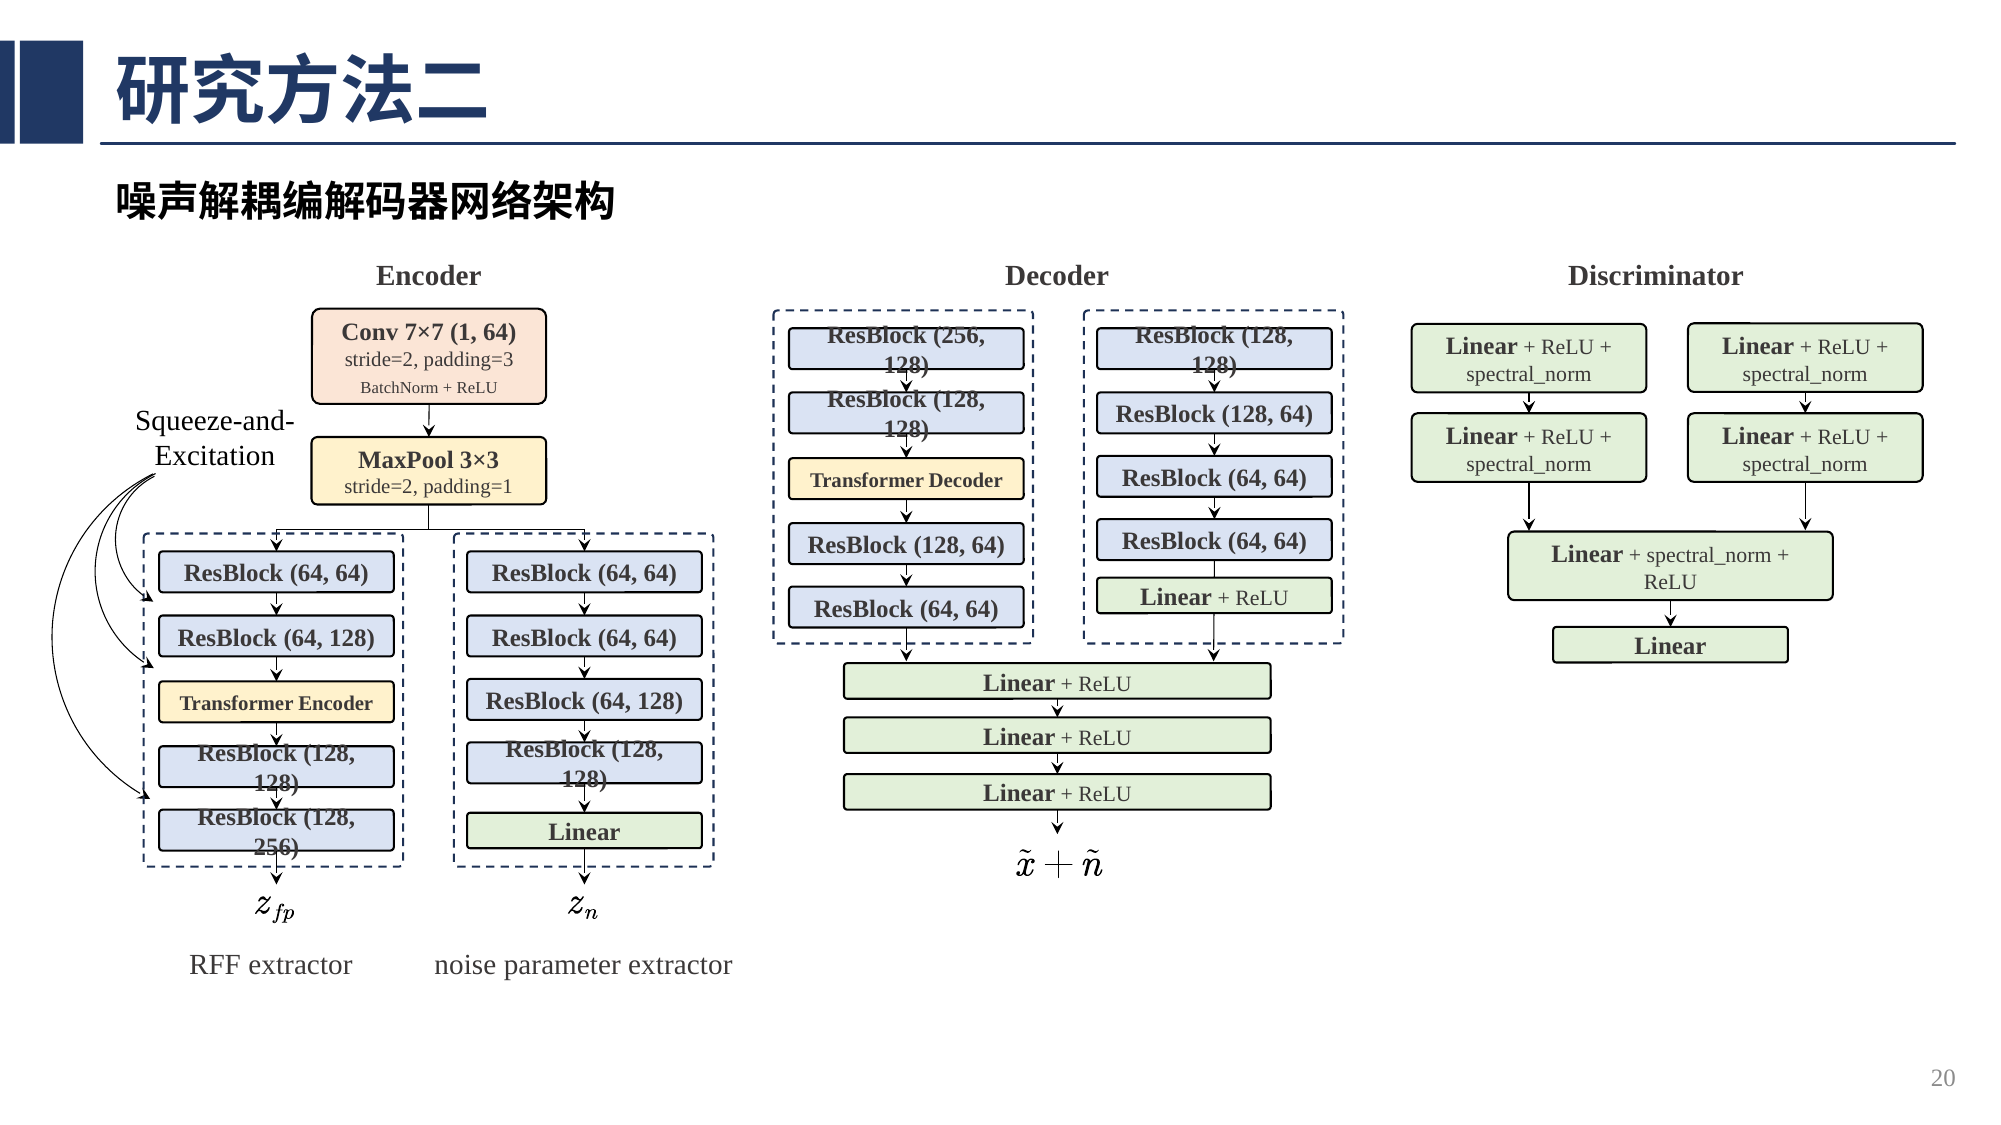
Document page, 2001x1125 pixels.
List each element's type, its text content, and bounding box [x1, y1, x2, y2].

text_box 噪声解耦编解码器网络架构 [100, 167, 1191, 233]
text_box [773, 249, 1344, 895]
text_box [1411, 248, 1923, 663]
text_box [94, 248, 752, 989]
slide_number 20 [1520, 1046, 1971, 1107]
text_box [51, 519, 94, 755]
title 研究方法二 [100, 33, 1191, 154]
